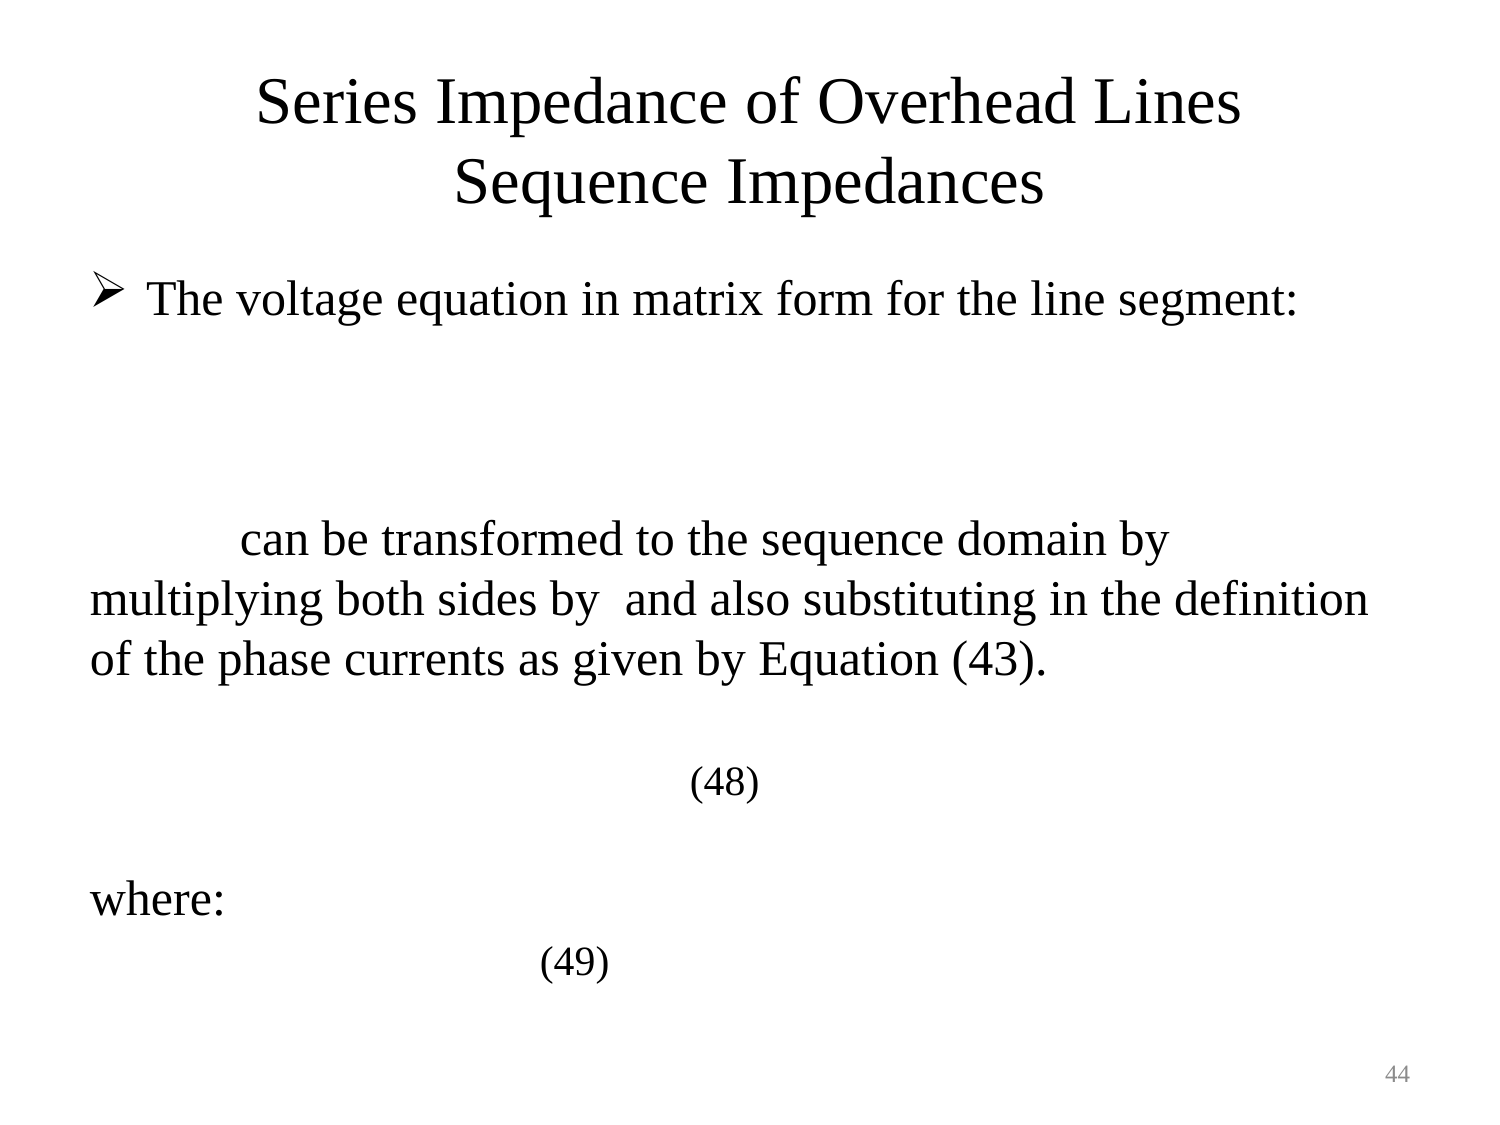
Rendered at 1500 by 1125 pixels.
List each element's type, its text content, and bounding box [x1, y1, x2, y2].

slide_number 44 [1074, 1042, 1425, 1103]
text_box Series Impedance of Overhead Lines Sequence Impedances [0, 49, 1500, 225]
